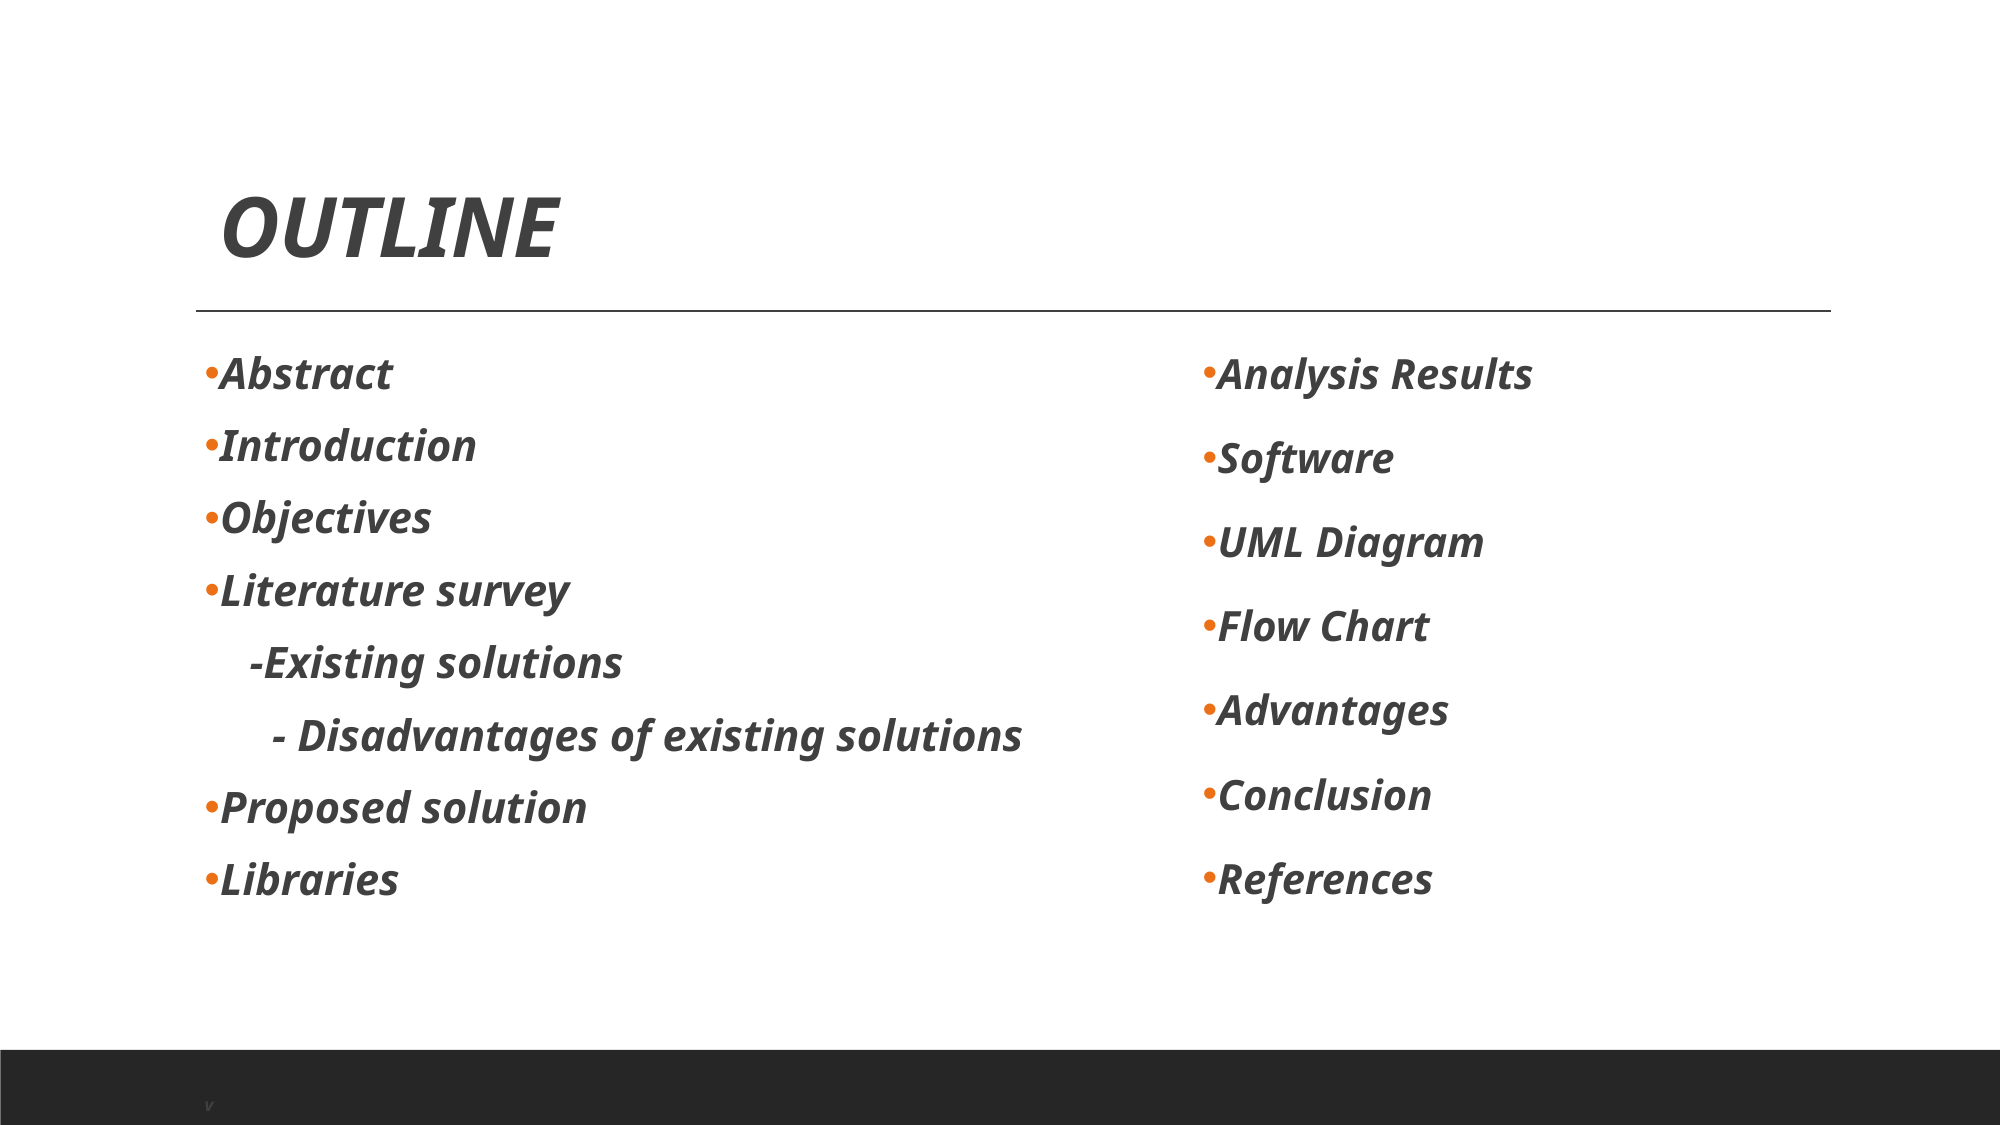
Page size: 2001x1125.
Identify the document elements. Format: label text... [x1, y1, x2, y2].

text_box Analysis Results Software UML Diagram Flow Chart Advantages Conclusion References [1187, 256, 2000, 1125]
list Abstract Introduction Objectives Literature survey -Existing solutions - Disadvantages of existing solutions Proposed solution Libraries v [204, 329, 1138, 1125]
title OUTLINE [204, 47, 1855, 285]
